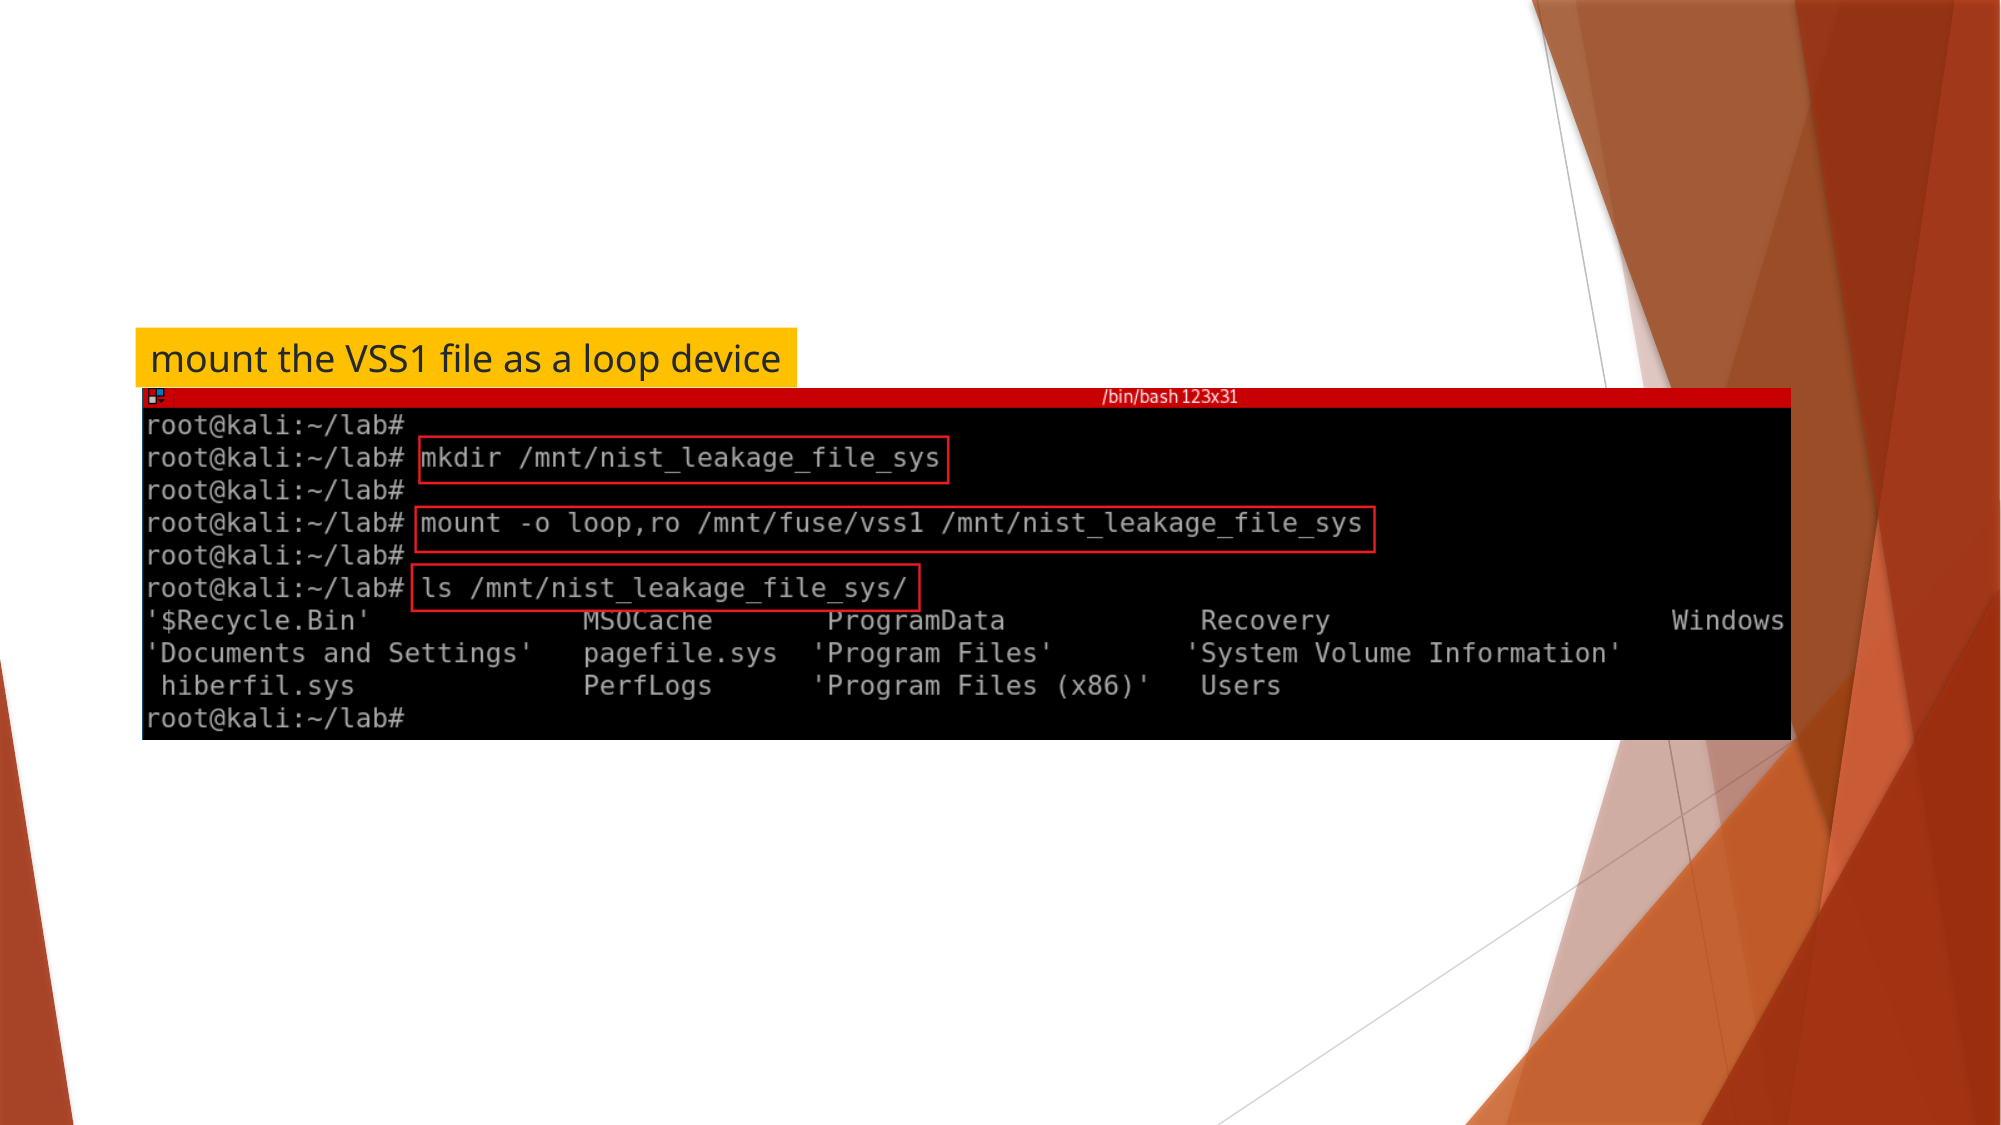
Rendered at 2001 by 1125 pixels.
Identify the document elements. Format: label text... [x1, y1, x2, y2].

text_box mount the VSS1 file as a loop device [135, 327, 798, 388]
picture [141, 387, 1792, 740]
